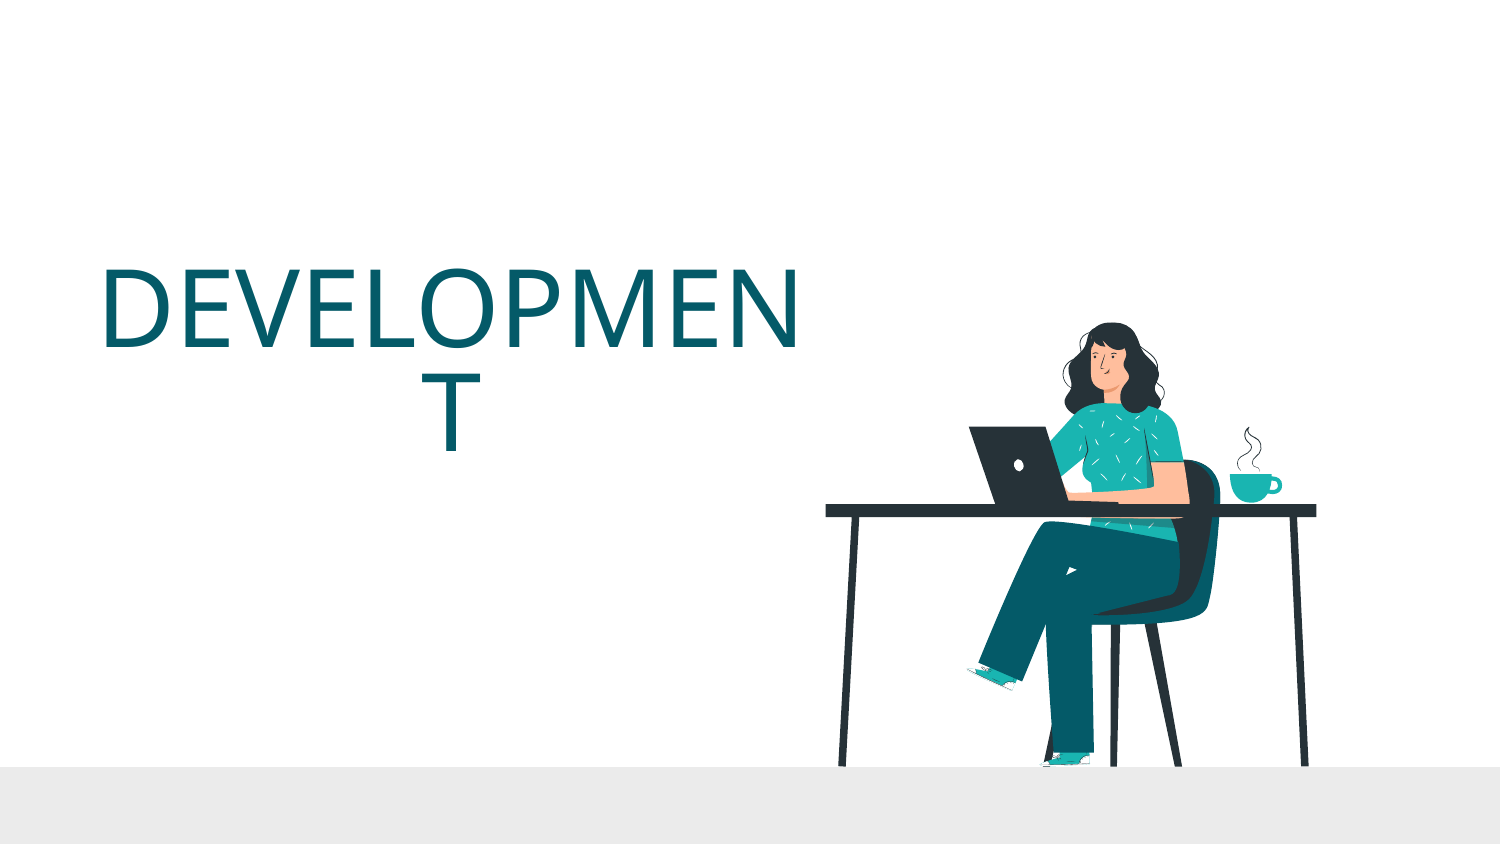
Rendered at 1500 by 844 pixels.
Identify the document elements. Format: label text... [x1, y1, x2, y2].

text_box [825, 322, 1317, 767]
title DEVELOPMENT [73, 199, 830, 539]
